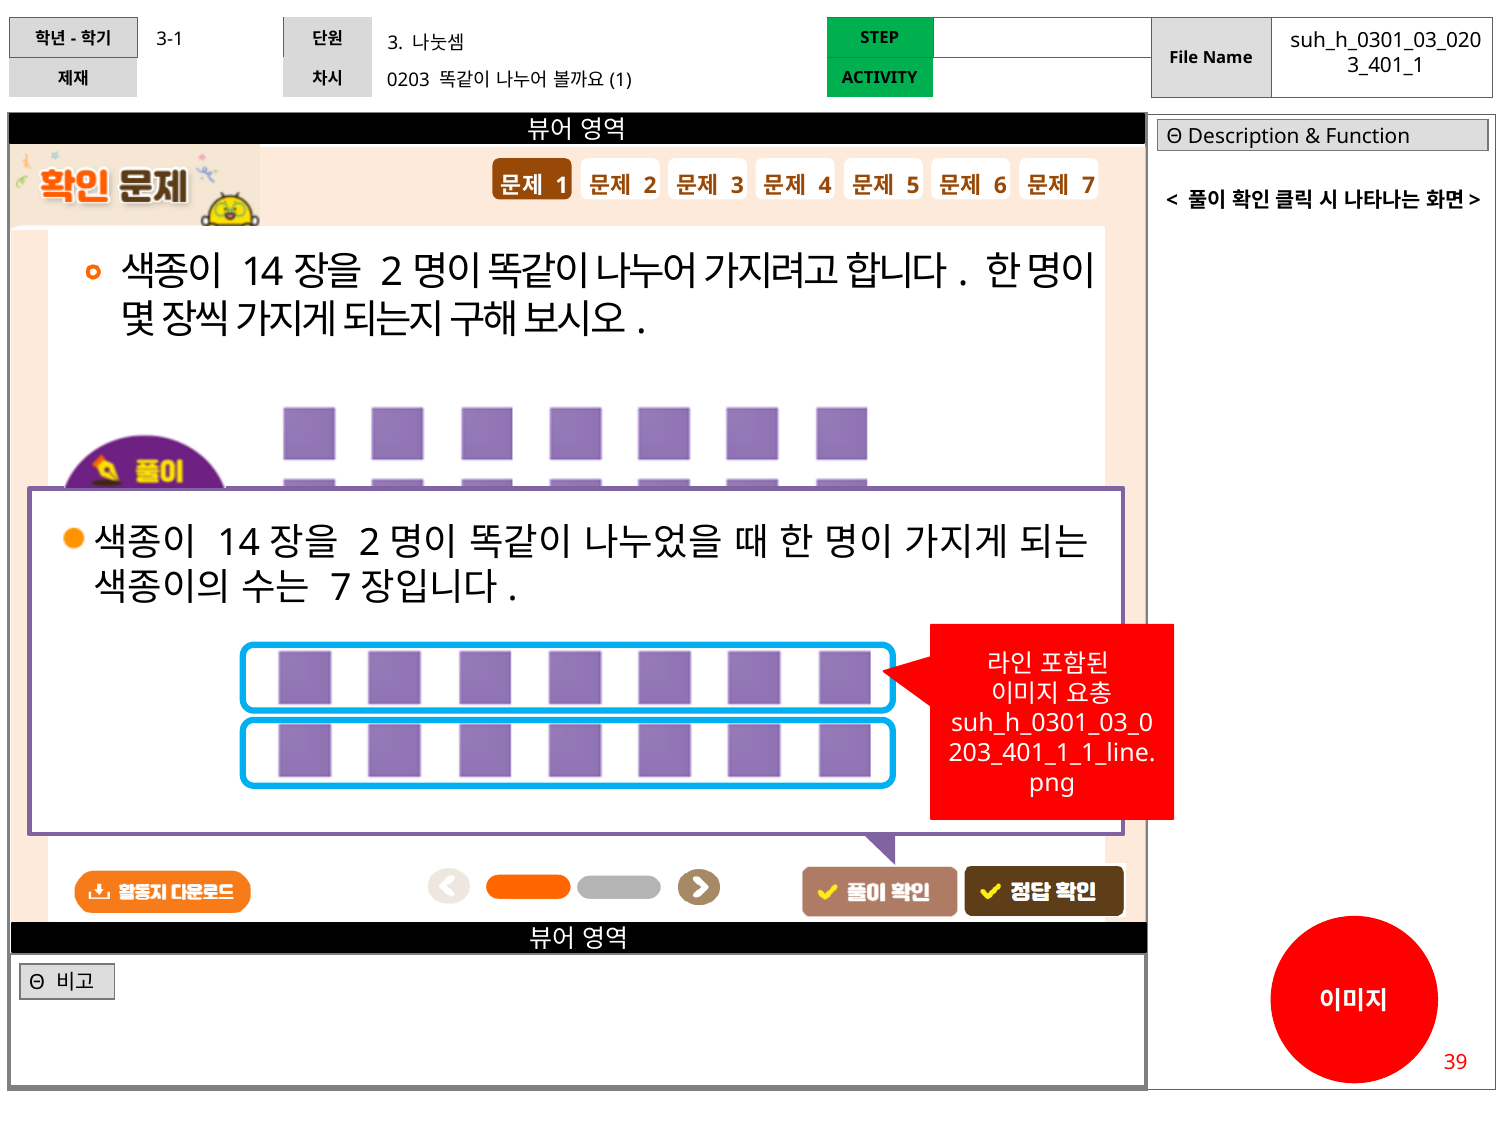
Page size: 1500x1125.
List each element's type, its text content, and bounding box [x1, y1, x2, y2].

text_box < 풀이 확인 클릭 시 나타나는 화면> [1151, 179, 1500, 294]
text_box 이미지 [1269, 914, 1440, 1085]
text_box 문제 3 [684, 149, 771, 205]
picture [61, 525, 88, 554]
text_box 문제 5 [859, 149, 947, 205]
text_box 문제 1 [486, 149, 596, 205]
text_box 0203 똑같이 나누어 볼까요(1) [372, 60, 821, 96]
picture [800, 866, 958, 918]
text_box suh_h_0301_03_0203_401_1 [1271, 18, 1500, 84]
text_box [29, 428, 1124, 866]
text_box 3-1 [141, 18, 284, 55]
text_box 문제 6 [947, 149, 1034, 205]
picture [73, 869, 252, 913]
text_box 3. 나눗셈 [372, 23, 828, 48]
text_box 문제 2 [596, 149, 684, 205]
text_box 문제 4 [771, 149, 859, 205]
picture [10, 144, 260, 230]
text_box 라인 포함된 이미지 요총 suh_h_0301_03_0203_401_1_1_line.png [1128, 622, 1176, 822]
text_box 색종이 14장을 2명이 똑같이 나누어 가지려고 합니다. 한 명이 몇 장씩 가지게 되는지 구해 보시오. [105, 238, 1109, 349]
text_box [242, 616, 903, 803]
picture [963, 863, 1126, 918]
picture [265, 373, 898, 428]
table_header Θ Description & Function [1158, 120, 1487, 150]
picture [82, 261, 103, 283]
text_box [426, 874, 723, 906]
text_box 문제 7 [1034, 149, 1122, 205]
